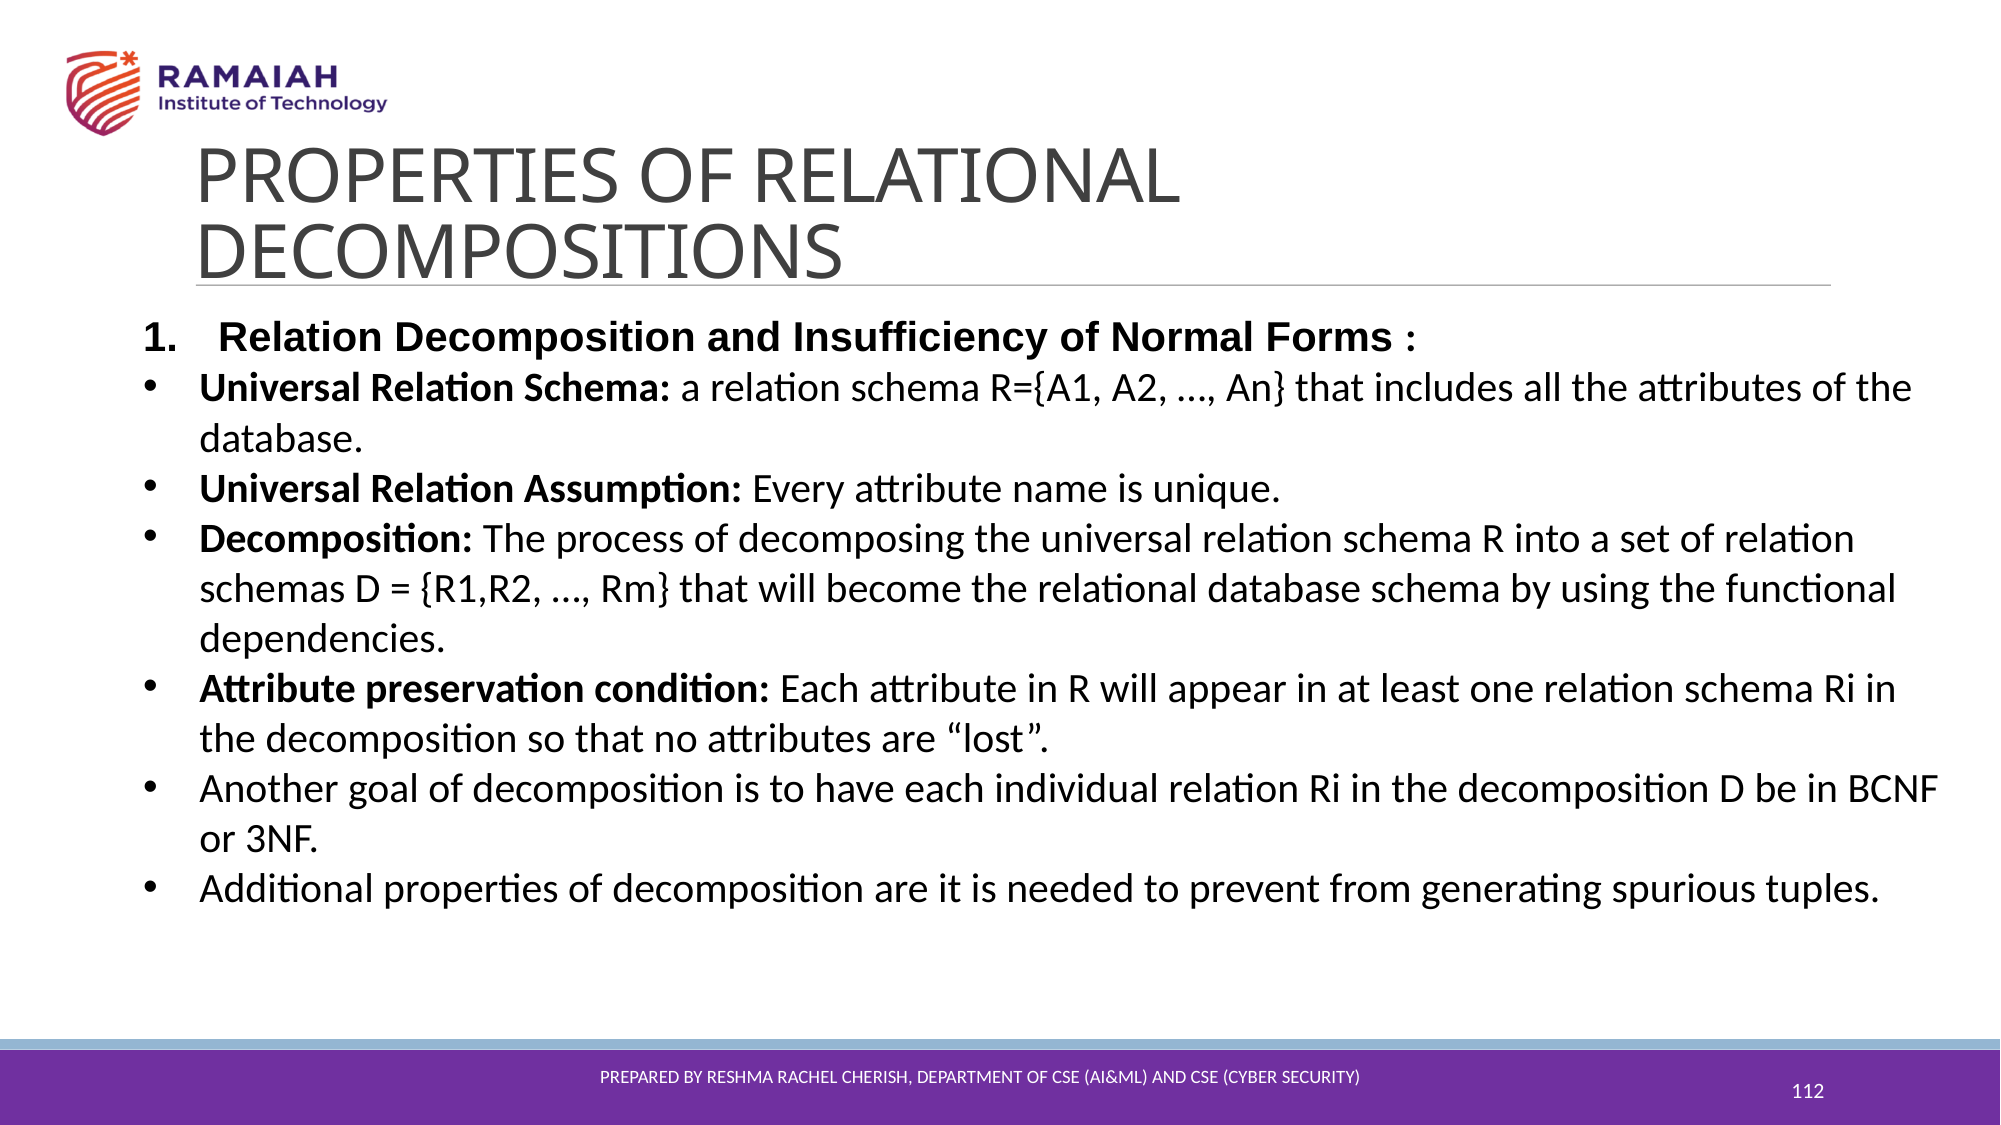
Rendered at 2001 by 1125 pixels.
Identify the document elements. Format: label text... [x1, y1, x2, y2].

text_box Prepared By reshma Rachel cherish, Department of CSE (ai&ml) and CSE (Cyber security) [584, 1068, 1376, 1125]
picture [28, 5, 429, 166]
text_box Relation Decomposition and Insufficiency of Normal Forms : Universal Relation Schema: a relation schema R={A1, A2, …, An} that includes all the attributes of the database. Universal Relation Assumption: Every attribute name is unique. Decomposition: The process of decomposing the universal relation schema R into a set of relation schemas D = {R1,R2, …, Rm} that will become the relational database schema by using the functional dependencies. Attribute preservation condition: Each attribute in R will appear in at least one relation schema Ri in the decomposition so that no attributes are “lost”. Another goal of decomposition is to have each individual relation Ri in the decomposition D be in BCNF or 3NF. Additional properties of decomposition are it is needed to prevent from generating spurious tuples. [68, 302, 1964, 1015]
text_box 112 [1624, 1059, 1840, 1120]
text_box PROPERTIES OF RELATIONAL DECOMPOSITIONS [180, 142, 1830, 302]
